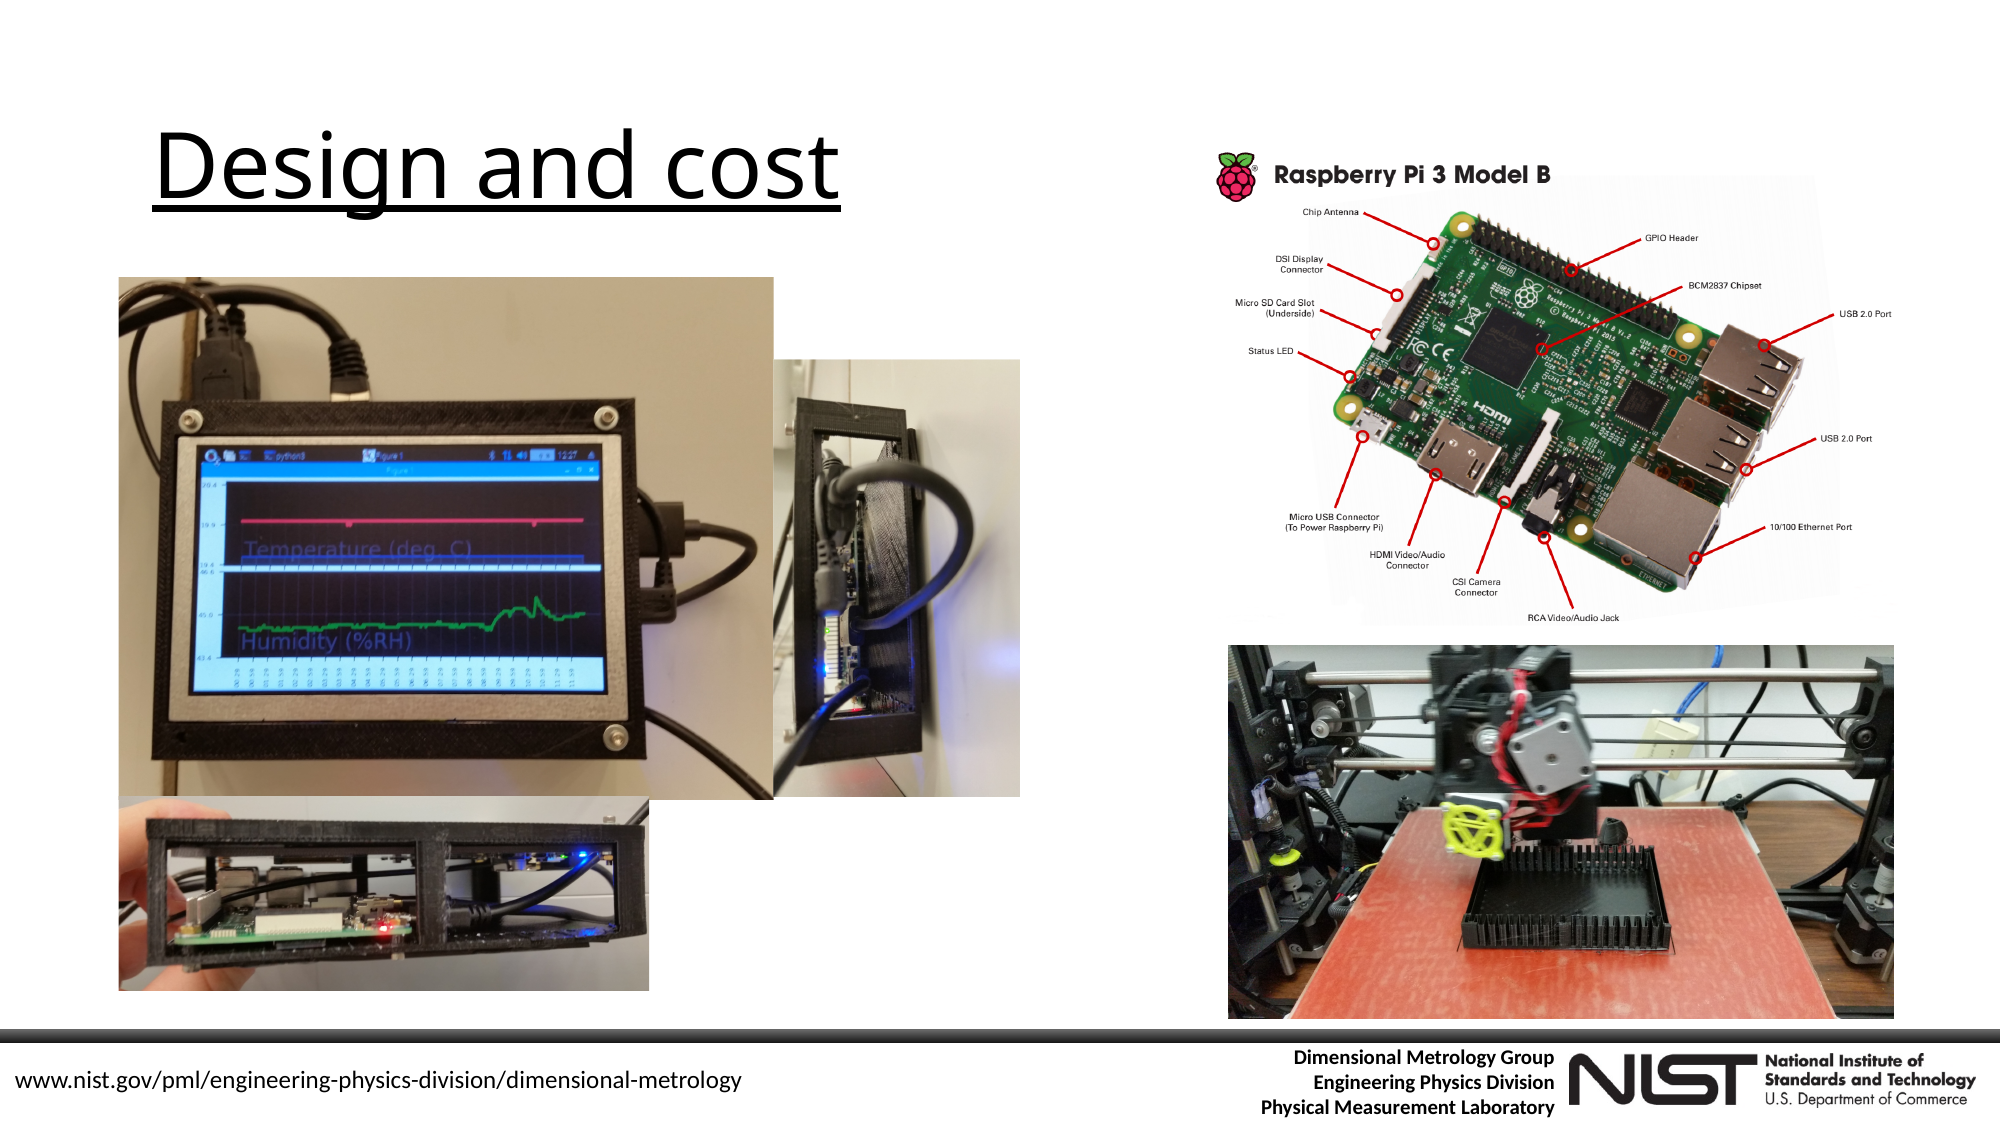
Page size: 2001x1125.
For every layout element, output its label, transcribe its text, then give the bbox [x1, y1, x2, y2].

picture [1202, 146, 1920, 1019]
picture [118, 277, 1116, 991]
text_box [0, 1029, 2000, 1043]
text_box Dimensional Metrology Group Engineering Physics Division Physical Measurement Laboratory [1165, 1036, 1570, 1125]
title Design and cost [137, 59, 1863, 278]
picture [1569, 1053, 1976, 1108]
text_box www.nist.gov/pml/engineering-physics-division/dimensional-metrology [0, 1056, 990, 1101]
